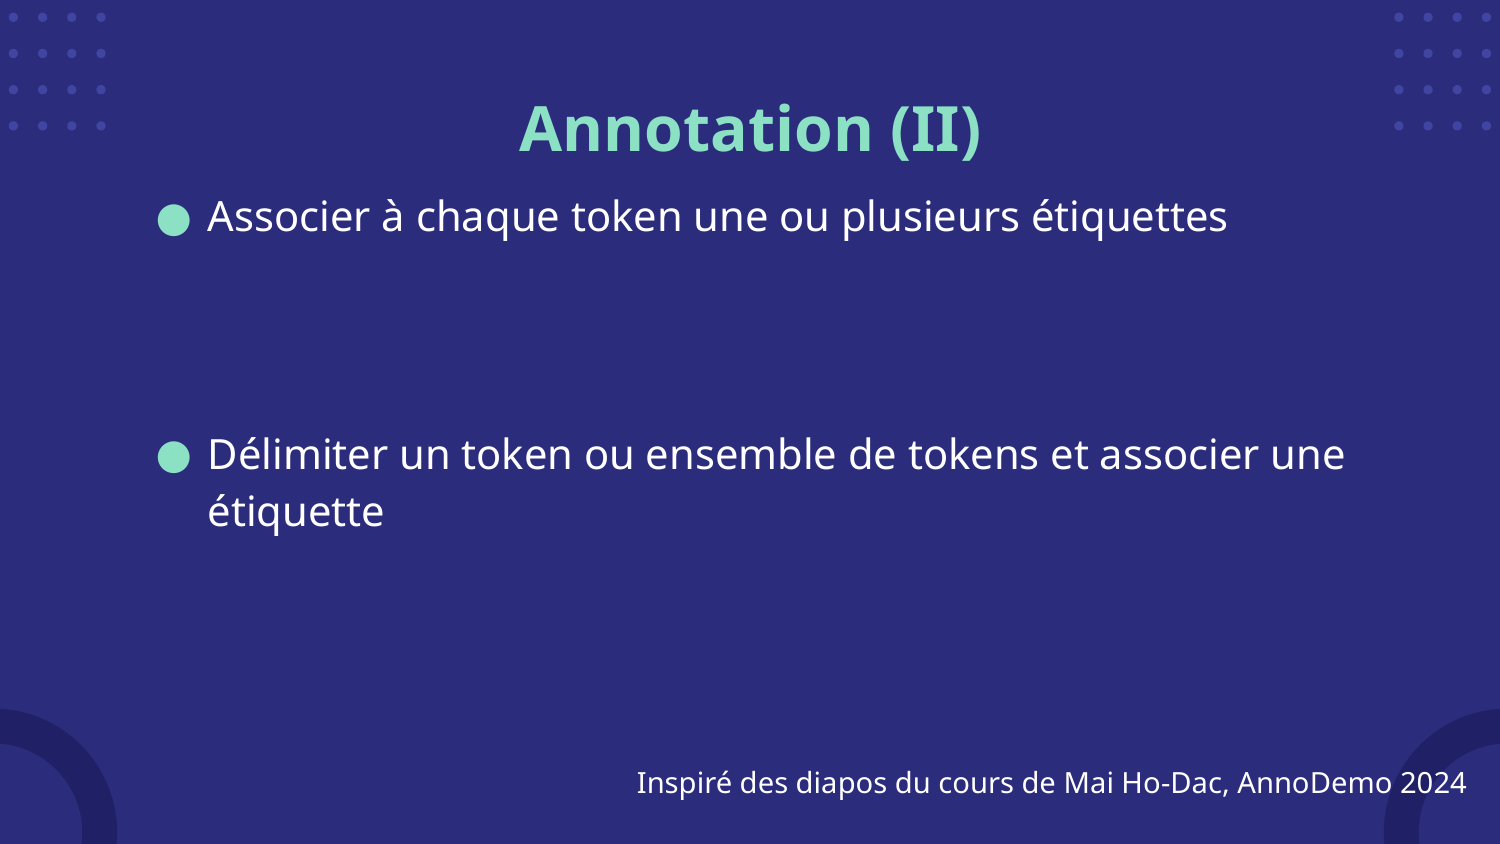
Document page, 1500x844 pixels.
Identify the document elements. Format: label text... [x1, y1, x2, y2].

title Annotation (II) [118, 73, 1383, 167]
text_box Inspiré des diapos du cours de Mai Ho-Dac, AnnoDemo 2024 [622, 757, 1500, 807]
subtitle Associer à chaque token une ou plusieurs étiquettes Délimiter un token ou ensemble de tokens et associer une étiquette [117, 167, 1383, 804]
